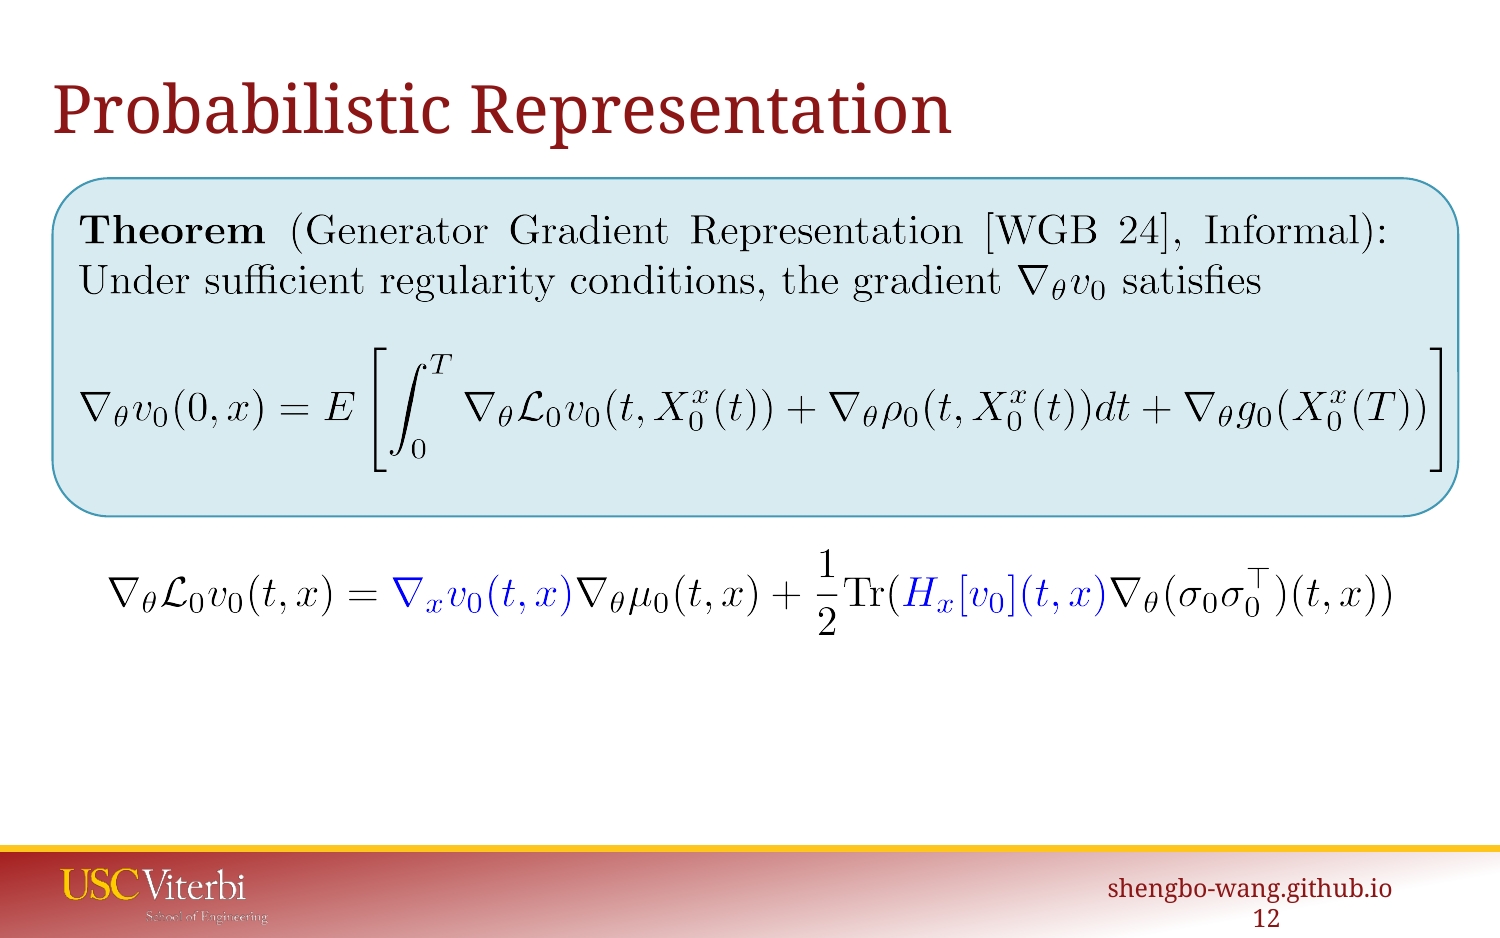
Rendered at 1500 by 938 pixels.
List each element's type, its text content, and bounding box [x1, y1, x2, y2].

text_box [52, 178, 1459, 517]
title Probabilistic Representation [52, 49, 1448, 174]
picture [108, 549, 1391, 635]
picture [32, 840, 296, 938]
